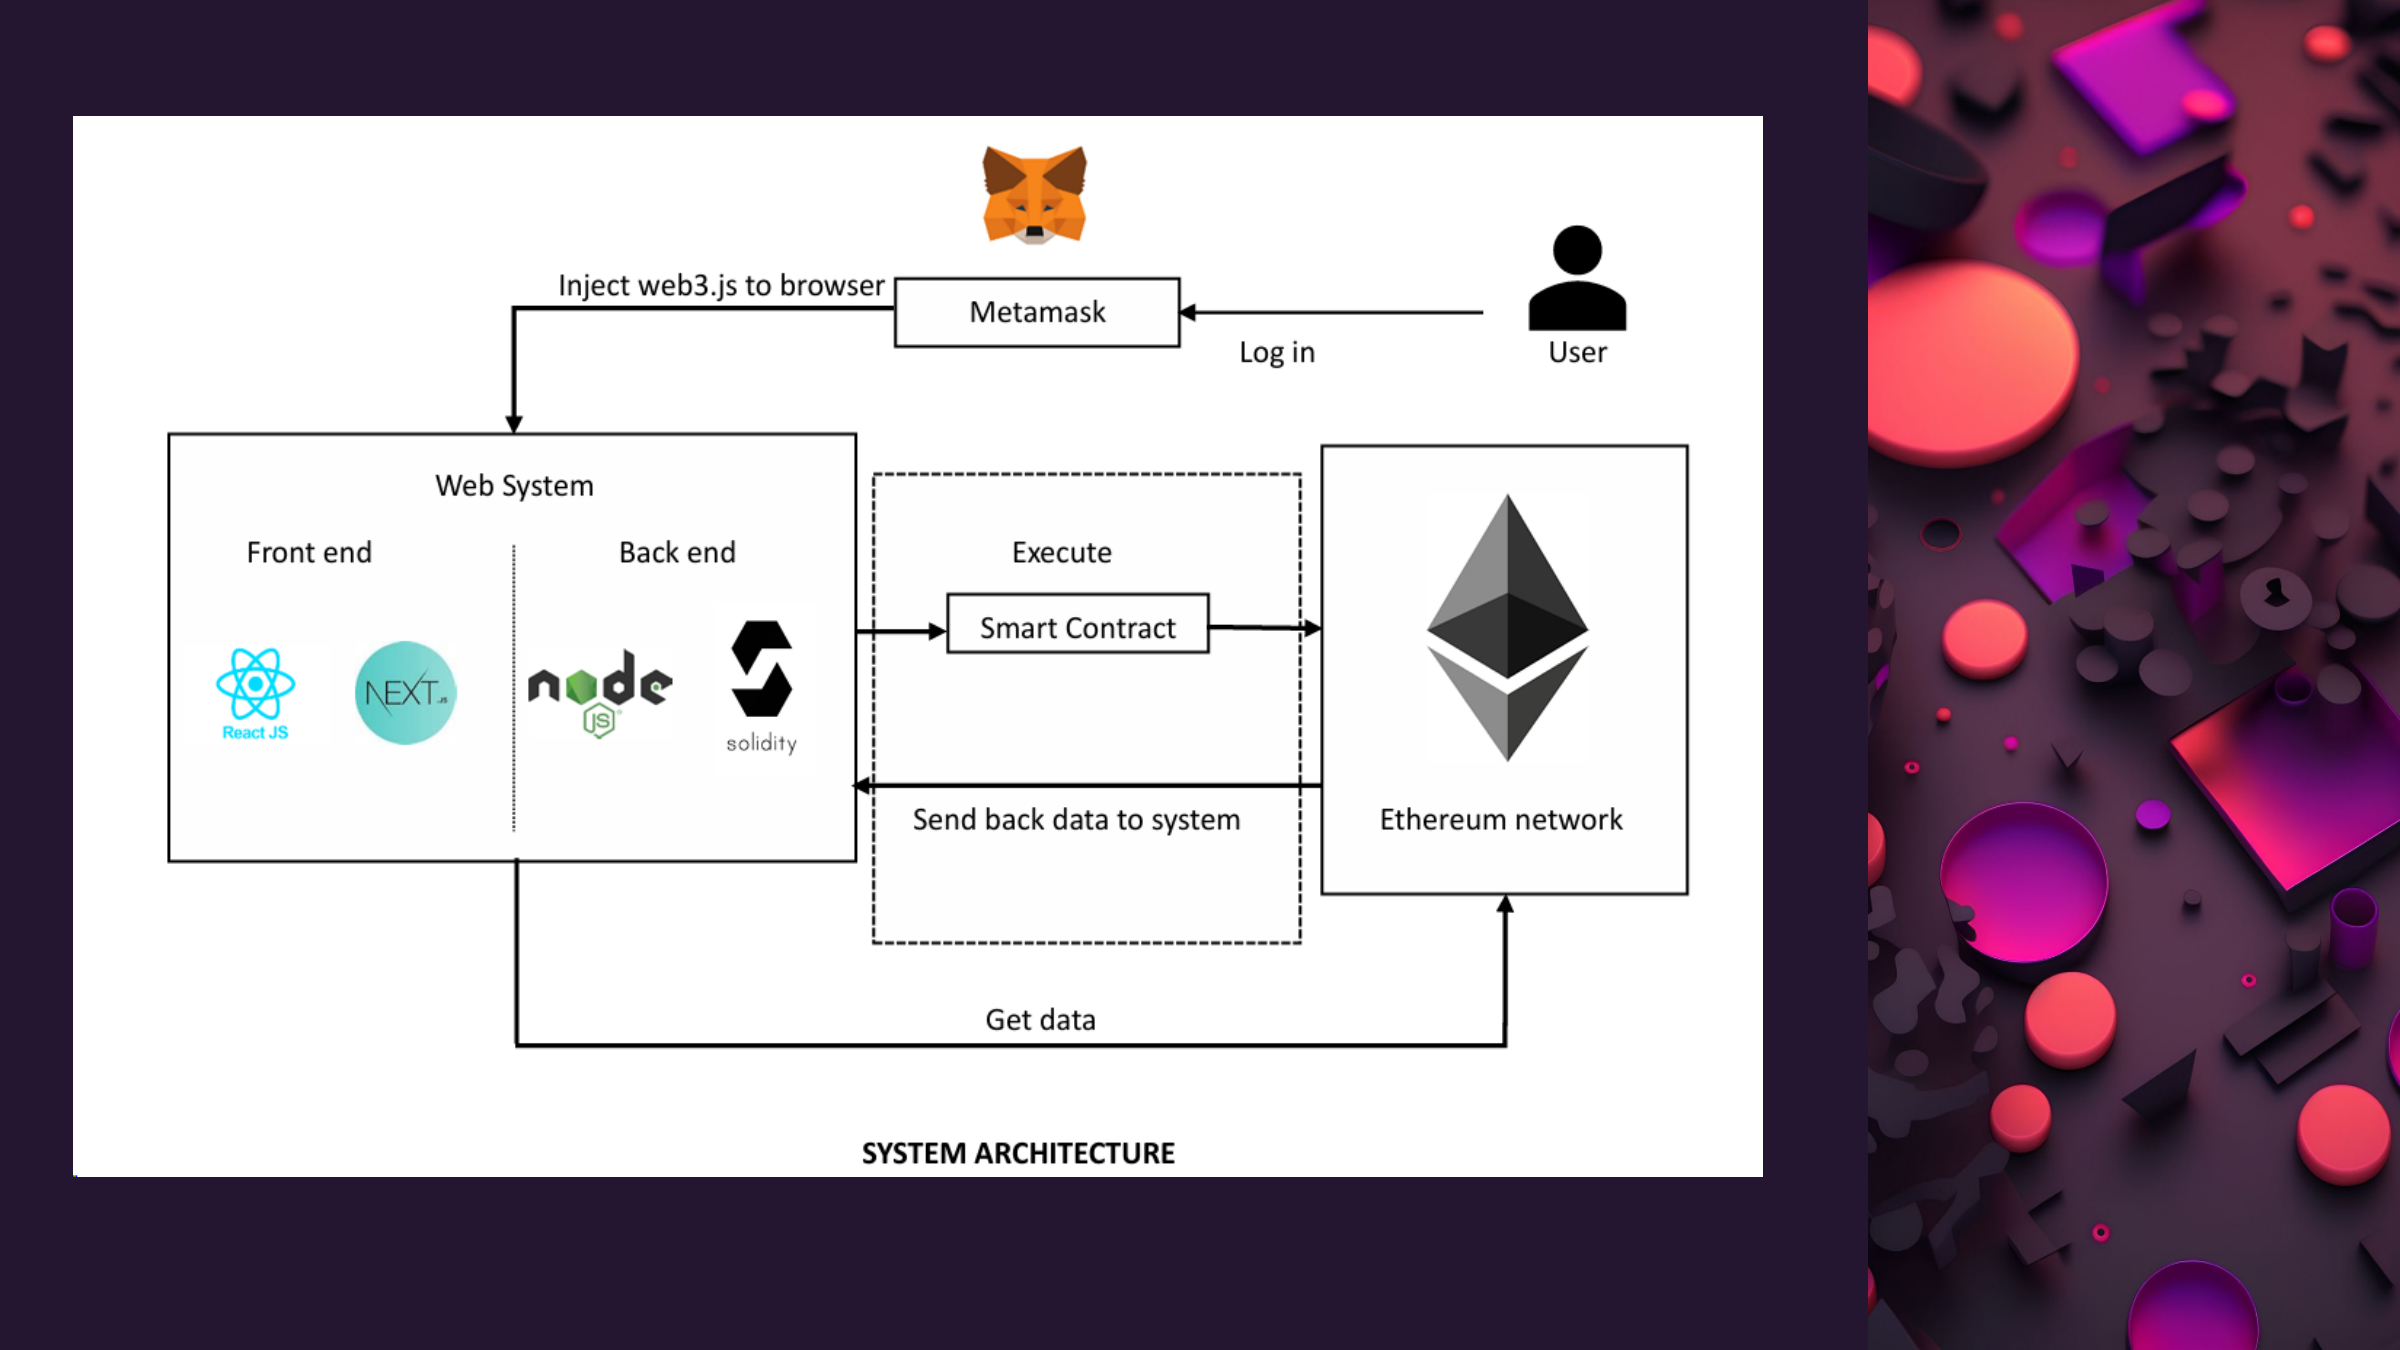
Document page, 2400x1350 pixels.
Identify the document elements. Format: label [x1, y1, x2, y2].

picture [1868, 0, 2400, 1350]
picture [73, 116, 1763, 1177]
text_box [0, 0, 1868, 1350]
